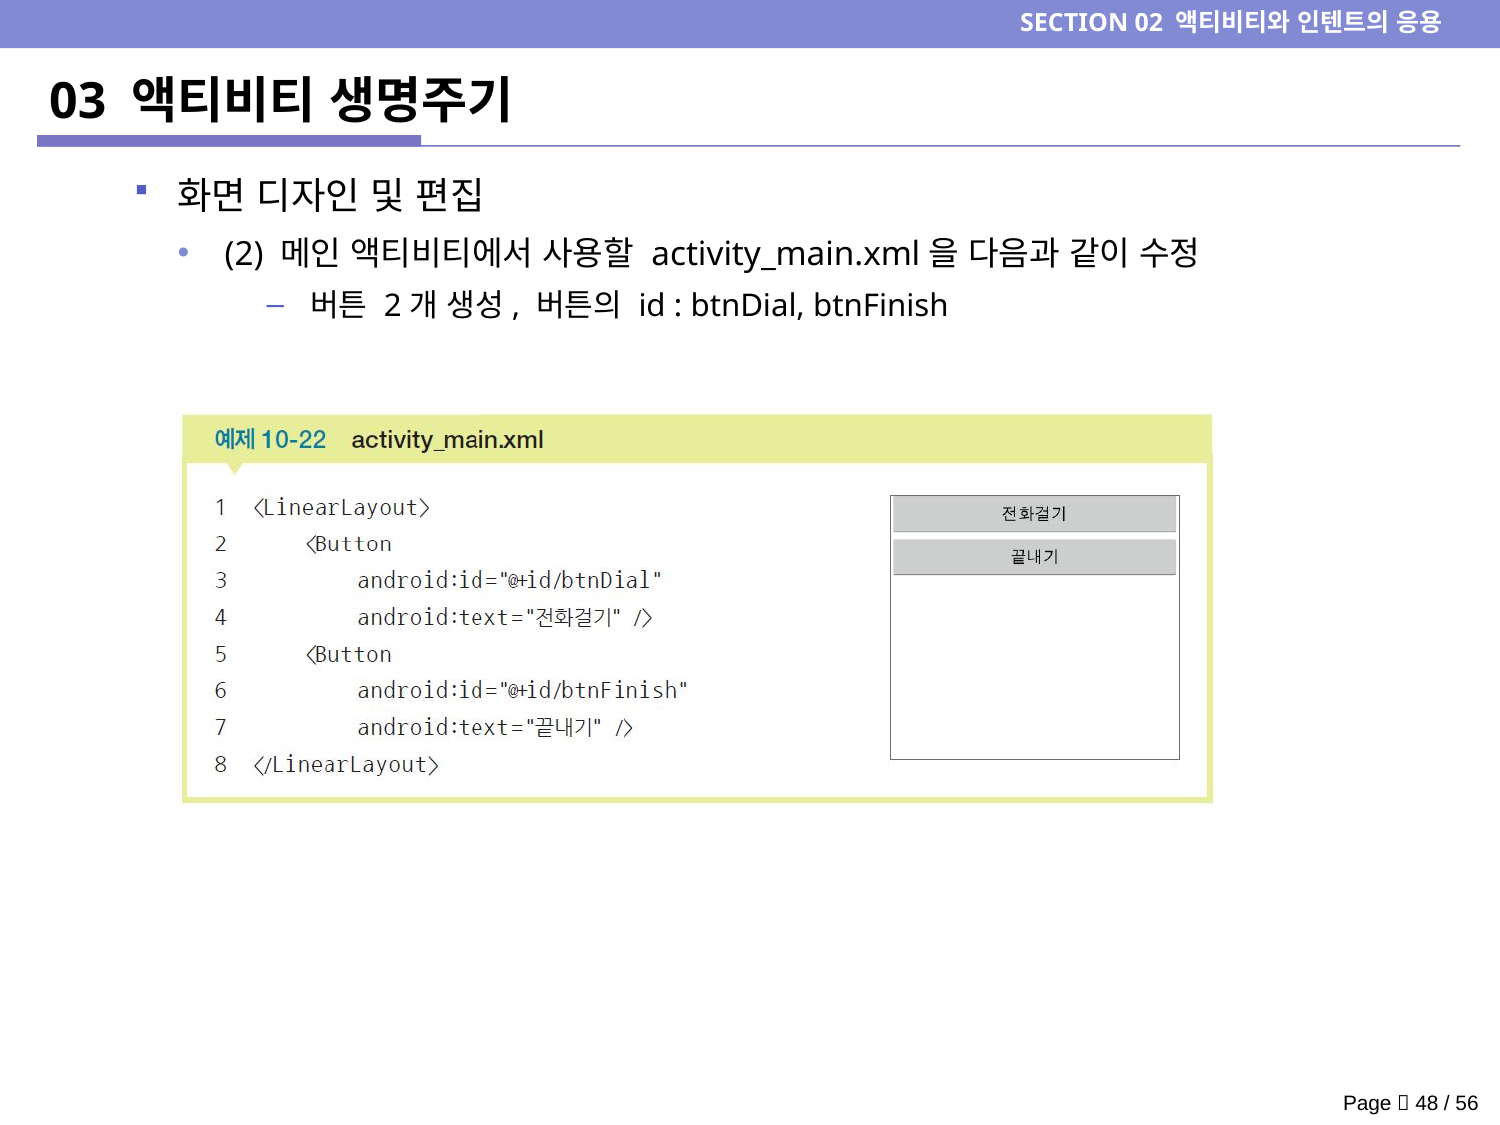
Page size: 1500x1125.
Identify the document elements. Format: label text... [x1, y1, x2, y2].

list 화면 디자인 및 편집 (2) 메인 액티비티에서 사용할 activity_main.xml을 다음과 같이 수정 버튼 2개 생성, 버튼의 id : btnDial, btnFinish [104, 171, 1382, 880]
picture [178, 407, 1220, 809]
text_box SECTION 02 액티비티와 인텐트의 응용 [1005, 0, 1500, 44]
title 03 액티비티 생명주기 [48, 67, 1448, 132]
